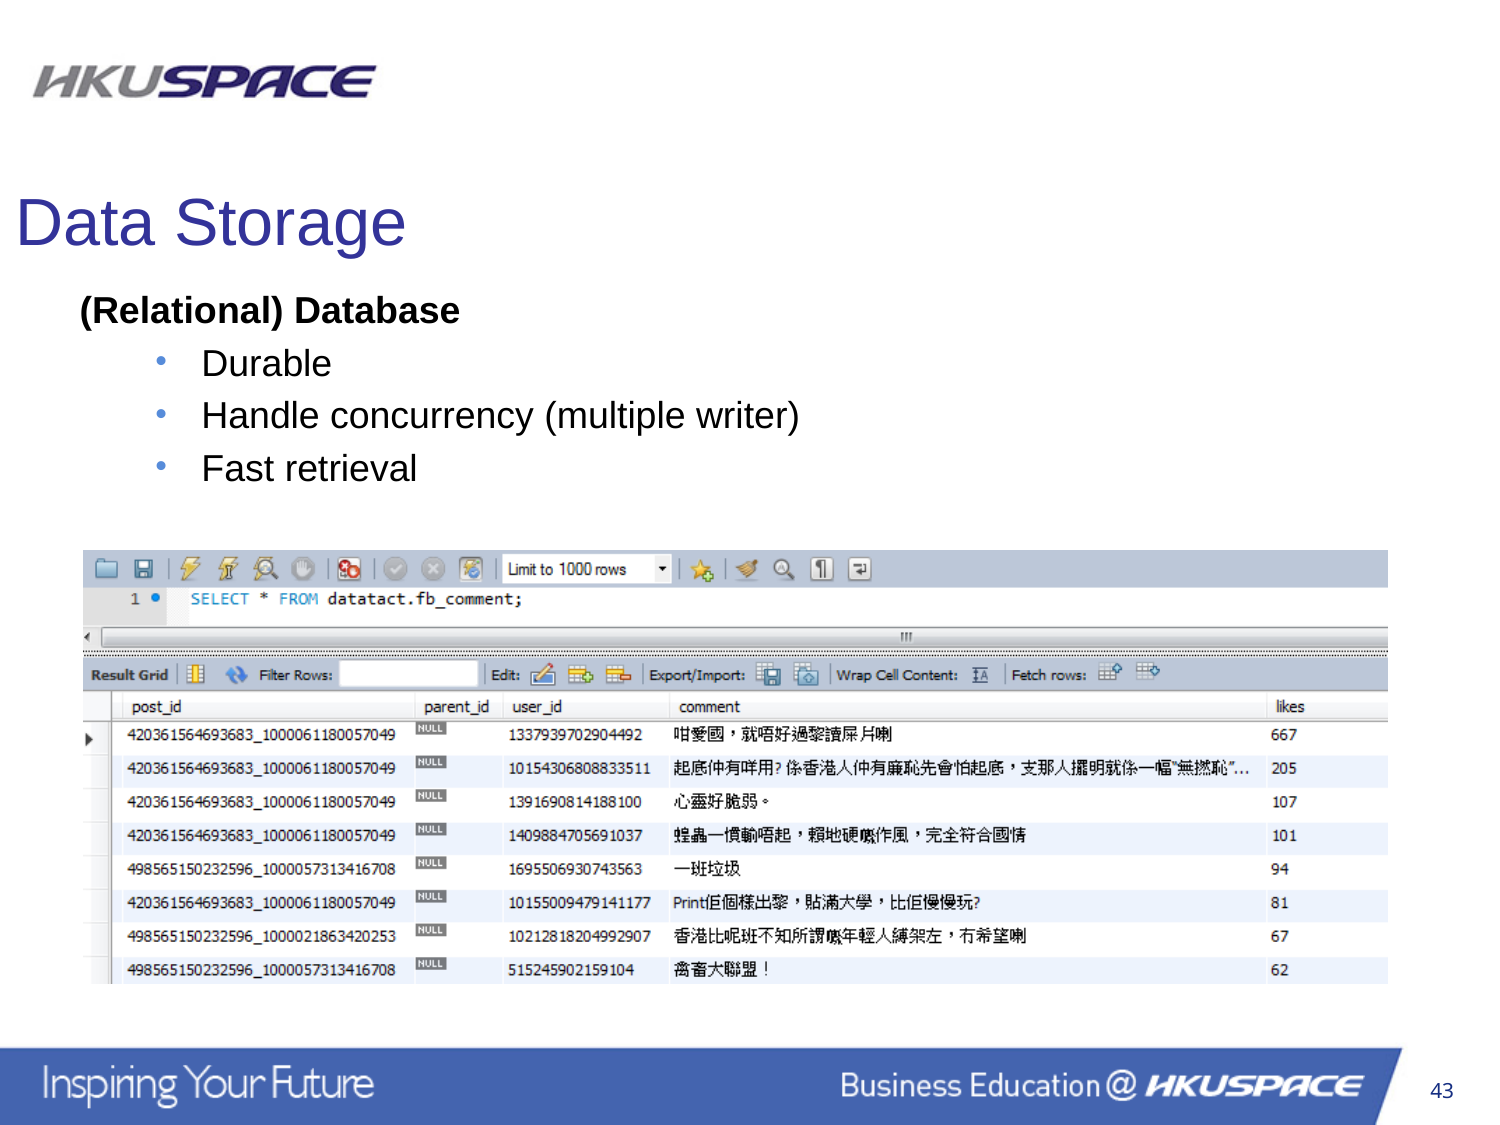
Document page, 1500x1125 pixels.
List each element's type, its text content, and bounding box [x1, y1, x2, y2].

picture [0, 0, 1500, 1125]
slide_number 43 [1415, 1070, 1499, 1125]
title Data Storage [0, 101, 1325, 266]
text_box (Relational) Database Durable Handle concurrency (multiple writer) Fast retrieval [64, 278, 857, 1012]
